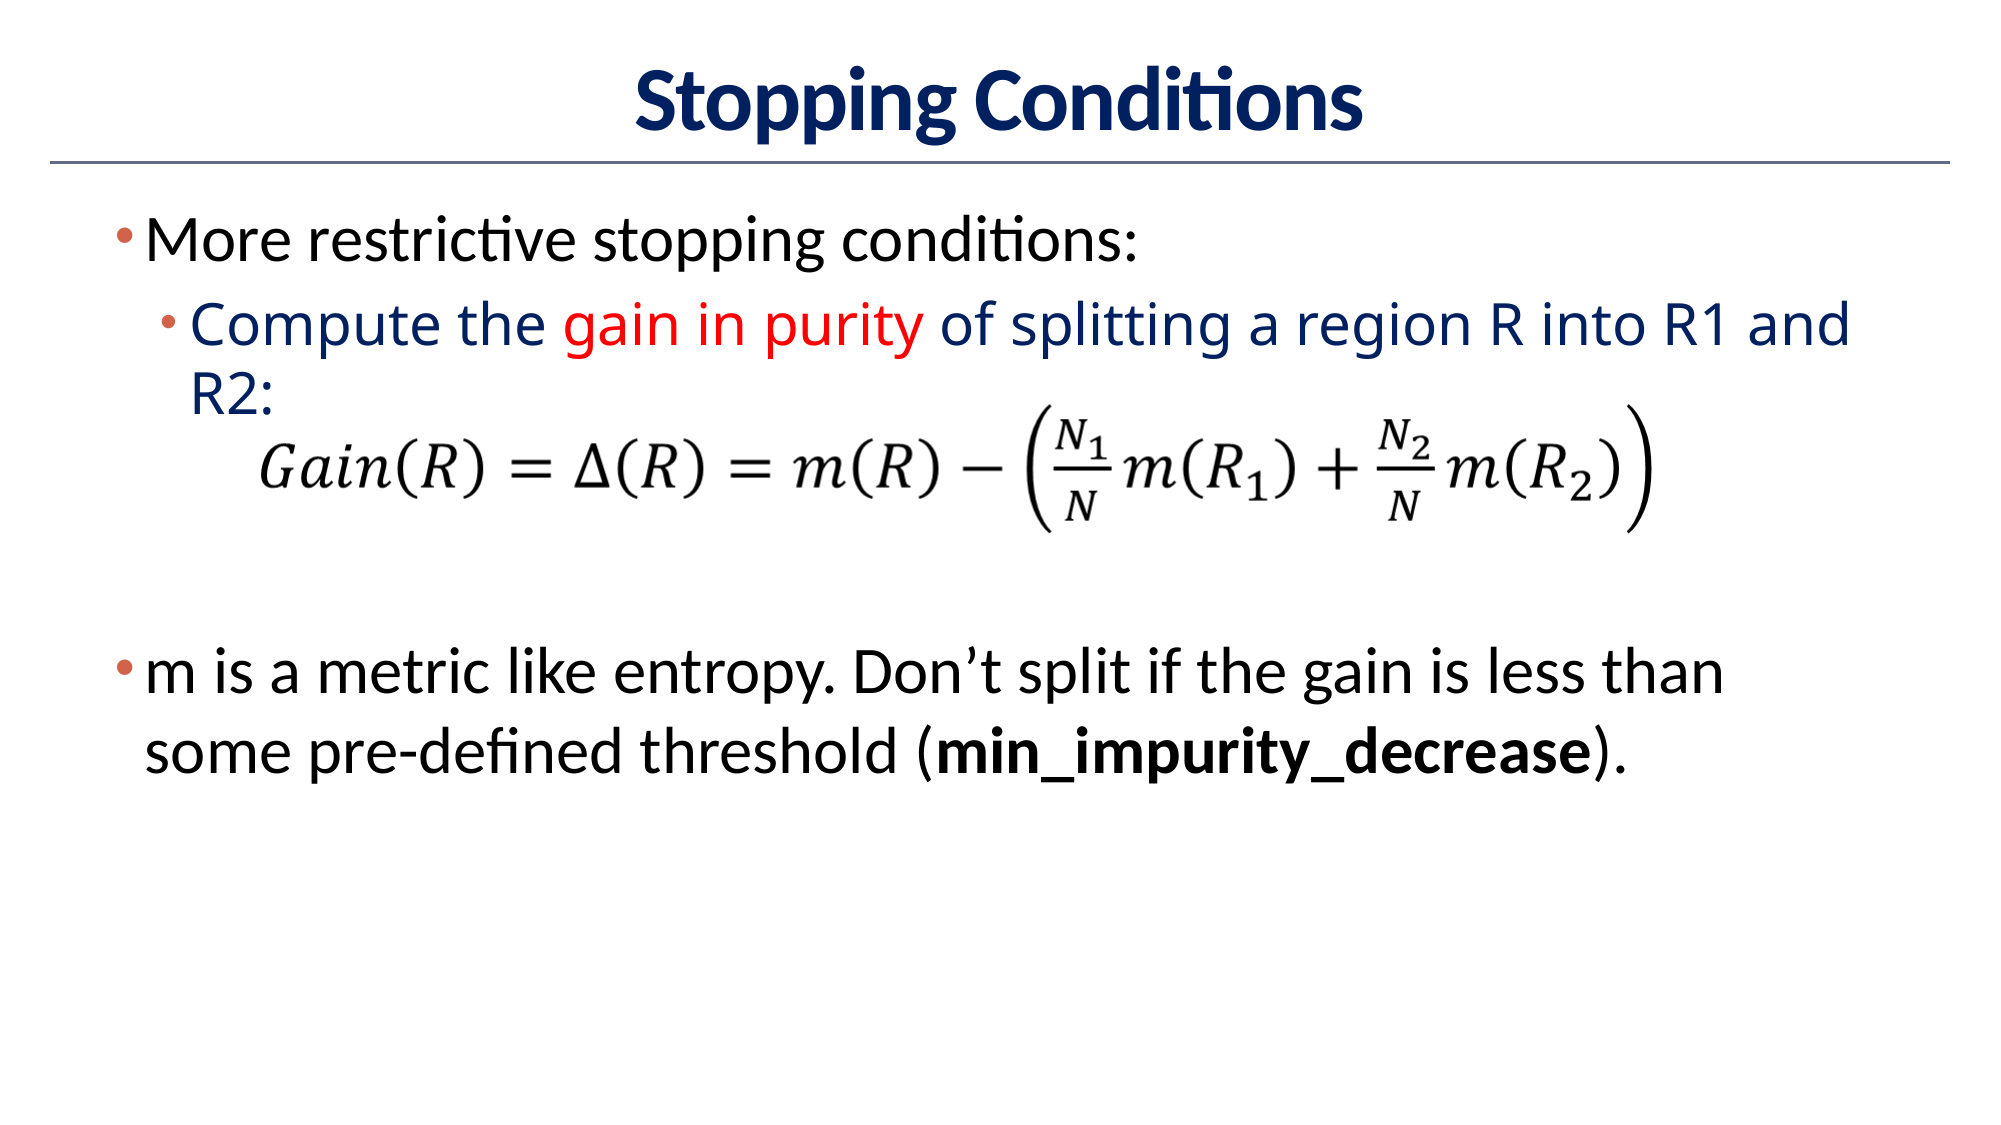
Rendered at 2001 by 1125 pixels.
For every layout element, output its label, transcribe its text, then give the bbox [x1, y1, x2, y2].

title Stopping Conditions [99, 24, 1900, 163]
text_box [250, 385, 1670, 542]
list More restrictive stopping conditions: Compute the gain in purity of splitting a region R into R1​ and R2: m is a metric like entropy. Don’t split if the gain is less than some pre-defined threshold (min_impurity_decrease). [99, 187, 1900, 1063]
